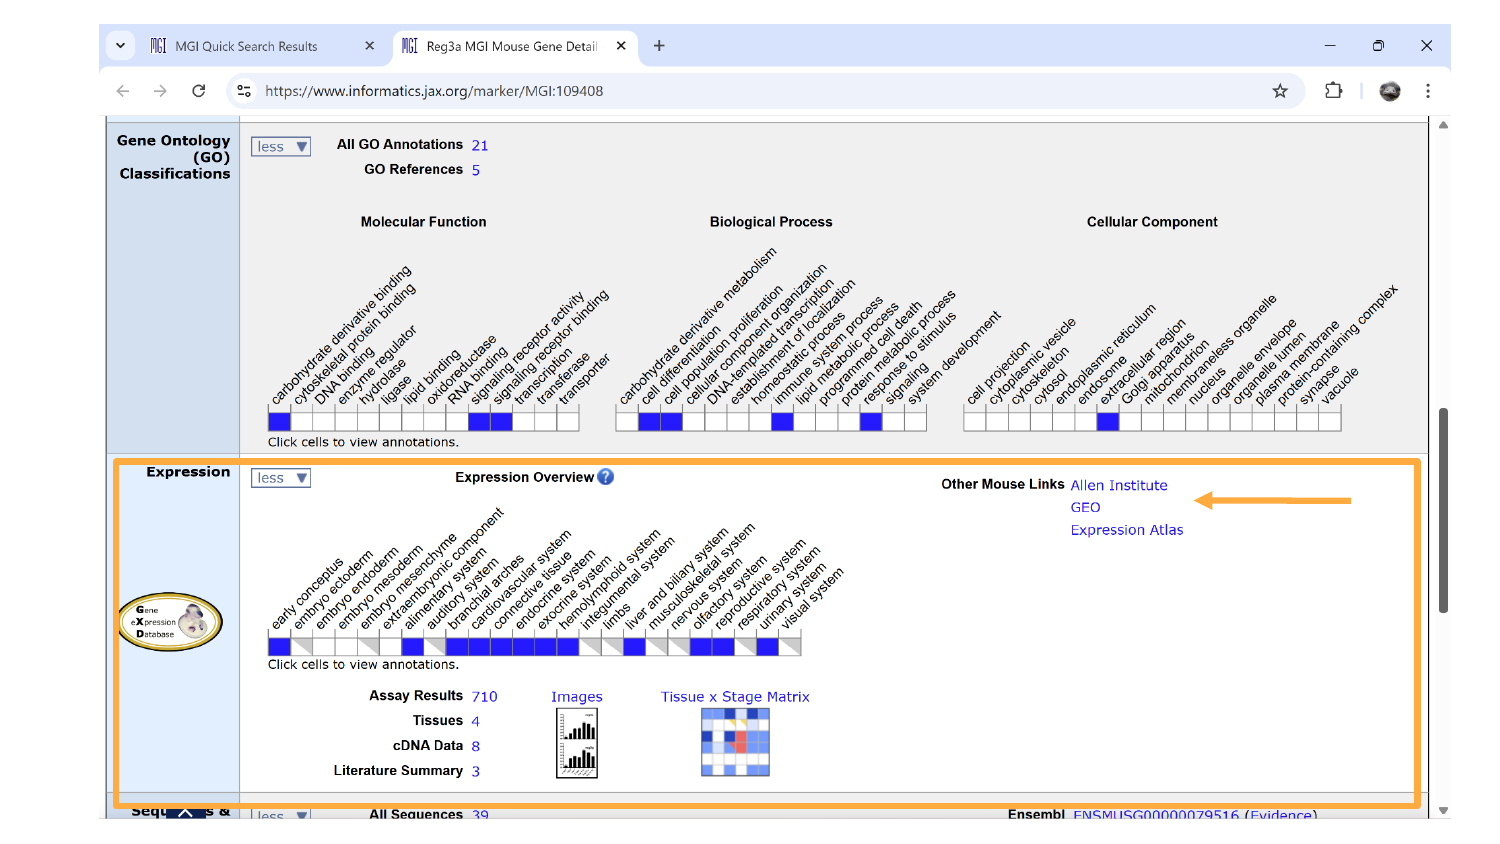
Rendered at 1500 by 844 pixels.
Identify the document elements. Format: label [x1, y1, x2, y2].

picture [99, 24, 1451, 819]
